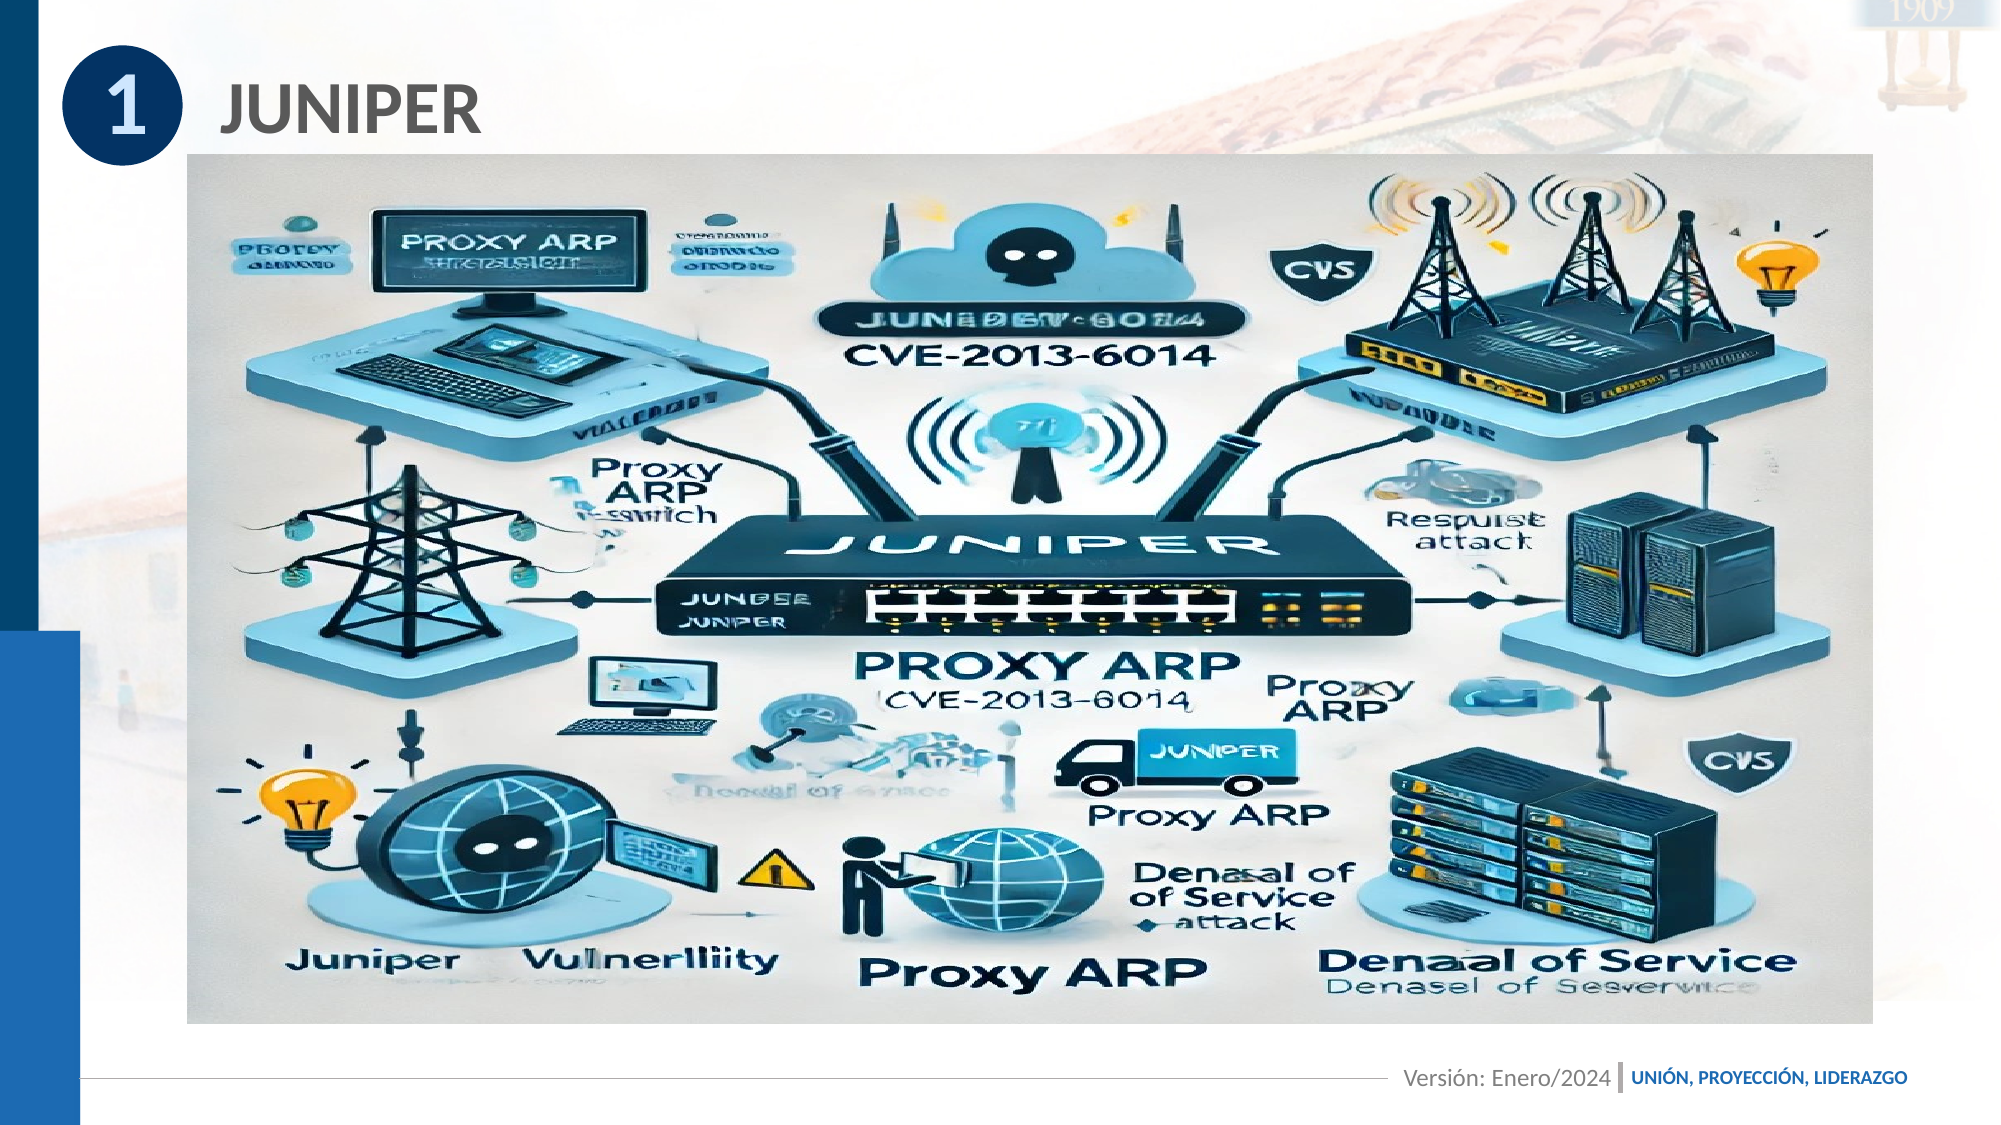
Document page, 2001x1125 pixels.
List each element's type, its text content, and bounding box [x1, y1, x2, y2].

picture [0, 0, 2000, 1125]
list 1 [63, 48, 188, 163]
title JUNIPER [206, 61, 1798, 154]
